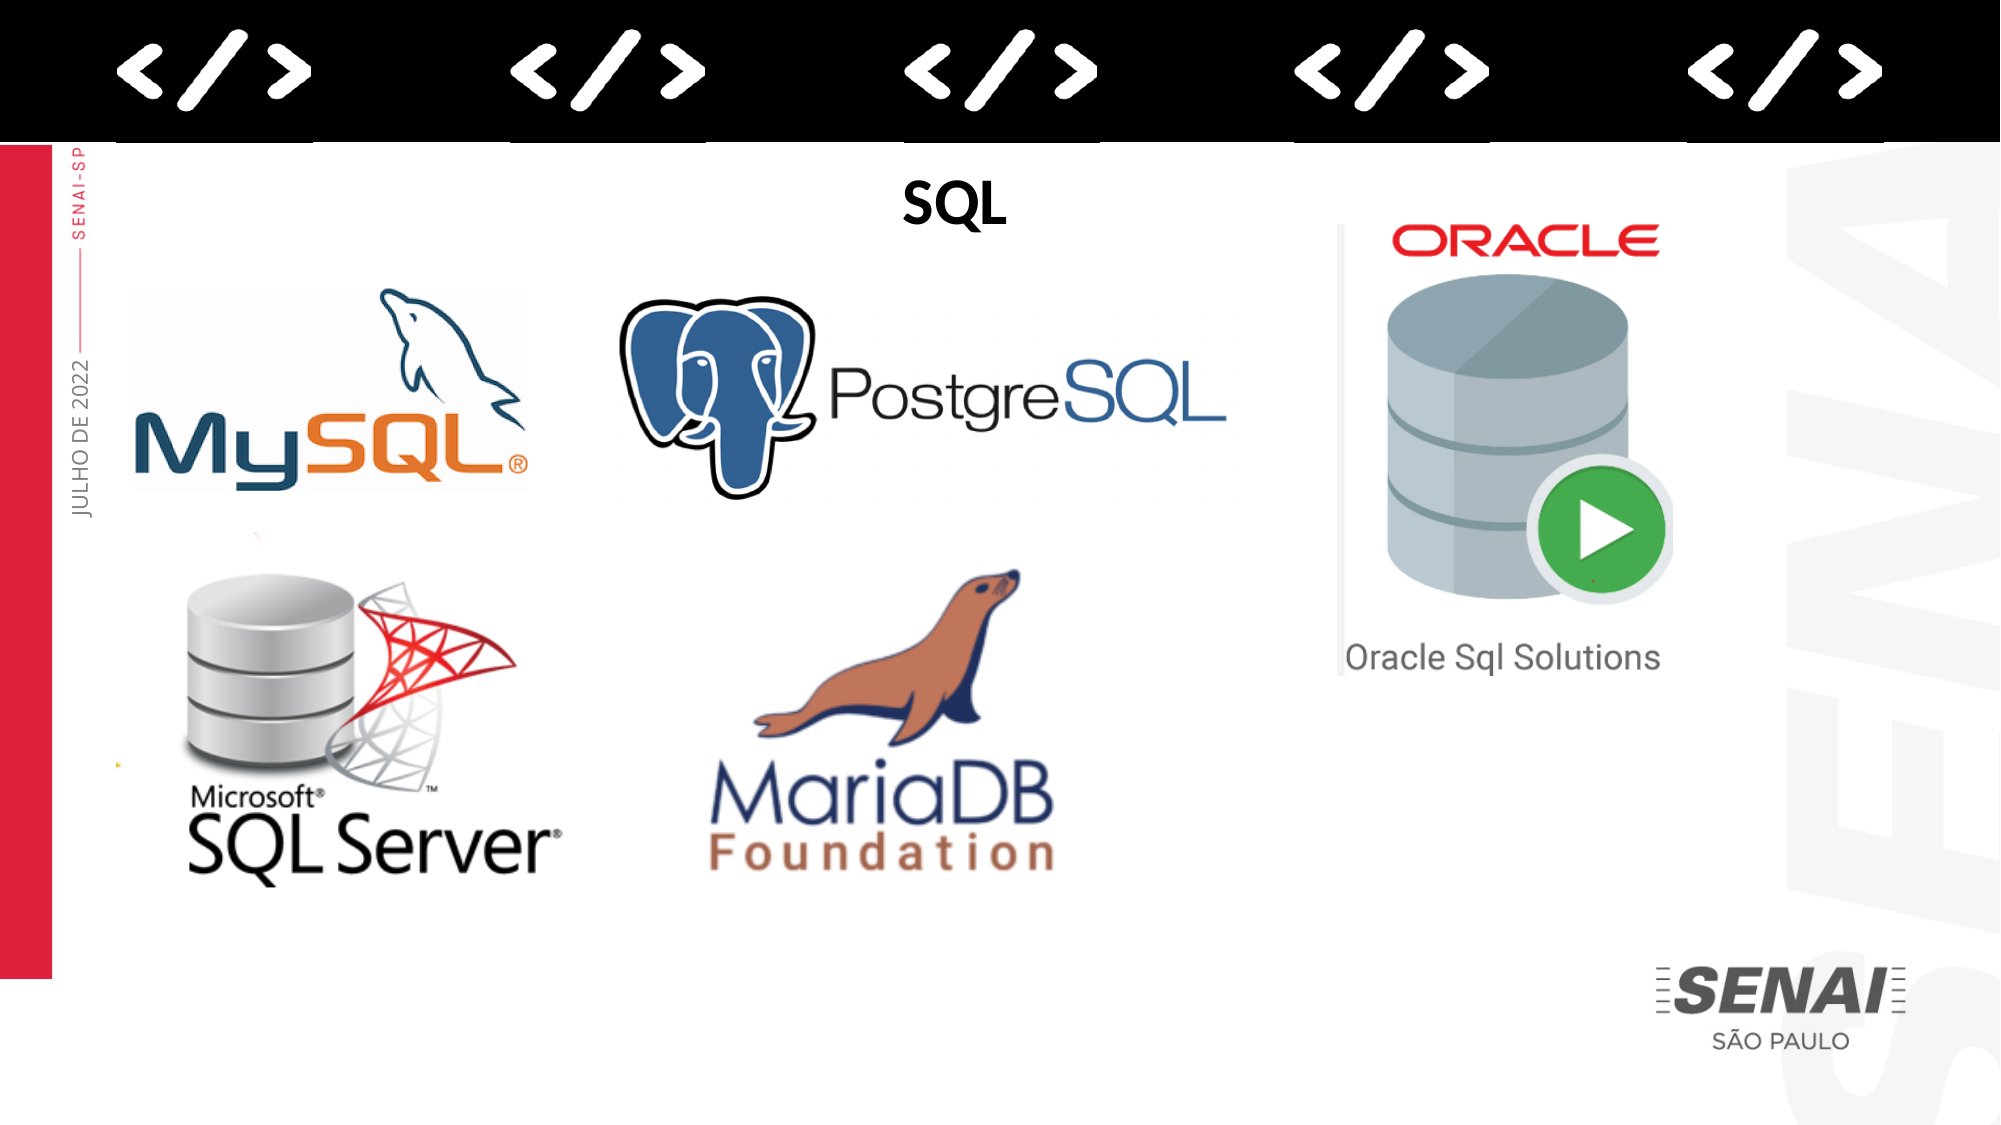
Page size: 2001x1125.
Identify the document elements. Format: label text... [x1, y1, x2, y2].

picture [0, 0, 2001, 1125]
picture [135, 288, 528, 491]
picture [694, 532, 1070, 908]
picture [1337, 220, 1673, 676]
picture [616, 288, 1250, 519]
list JULHO DE 2022 [61, 345, 98, 570]
text_box [98, 143, 1915, 1105]
picture [116, 532, 583, 908]
text_box SQL [111, 150, 1800, 246]
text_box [0, 0, 2000, 143]
